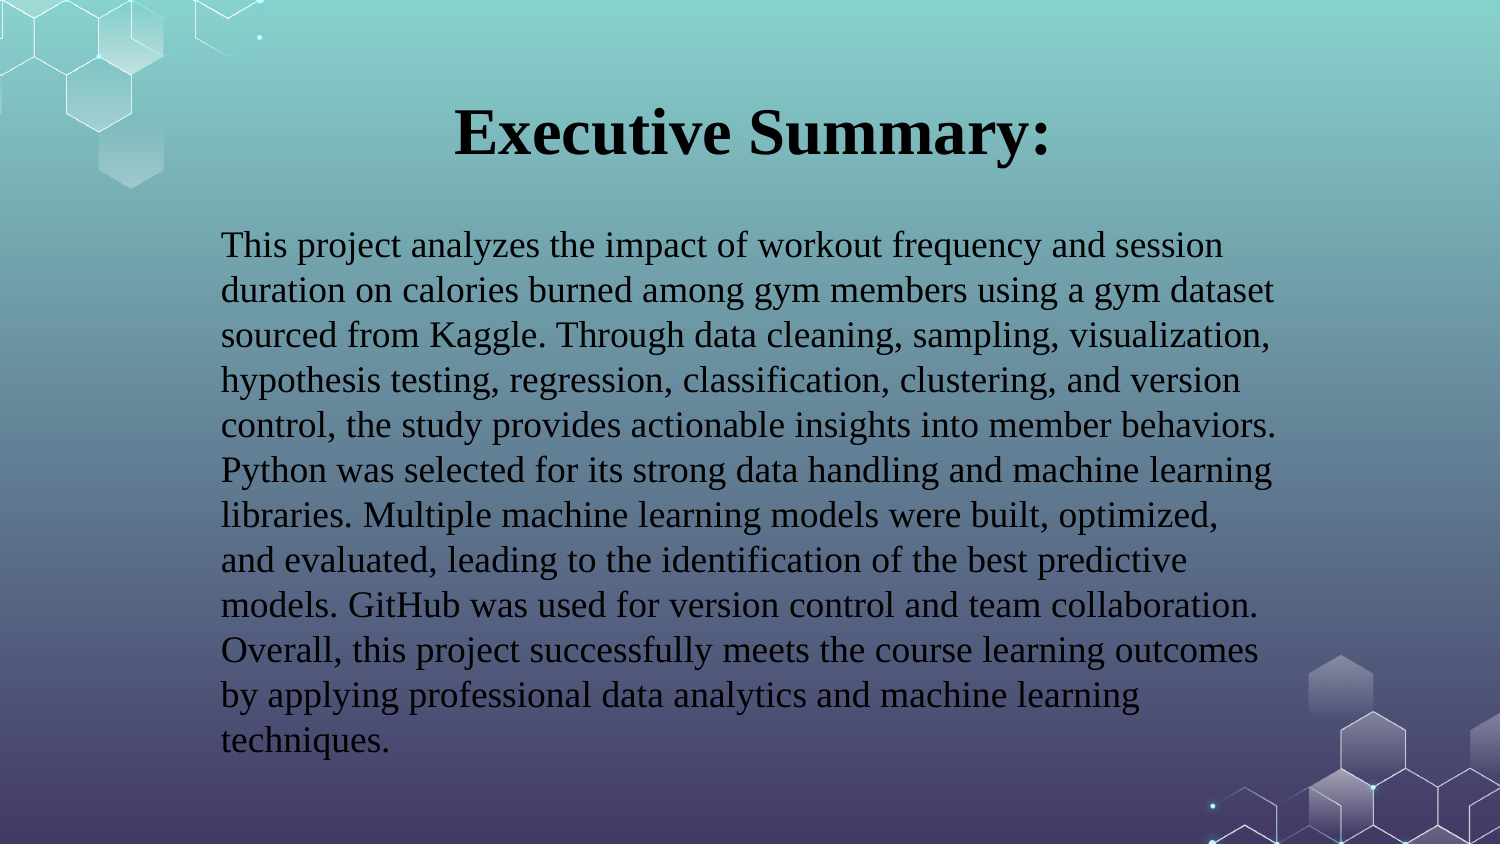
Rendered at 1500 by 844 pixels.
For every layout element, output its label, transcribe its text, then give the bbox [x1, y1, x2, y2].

picture [1190, 655, 1500, 844]
picture [0, 0, 283, 189]
title Executive Summary: [82, 72, 1426, 183]
subtitle This project analyzes the impact of workout frequency and session duration on calories burned among gym members using a gym dataset sourced from Kaggle. Through data cleaning, sampling, visualization, hypothesis testing, regression, classification, clustering, and version control, the study provides actionable insights into member behaviors. Python was selected for its strong data handling and machine learning libraries. Multiple machine learning models were built, optimized, and evaluated, leading to the identification of the best predictive models. GitHub was used for version control and team collaboration. Overall, this project successfully meets the course learning outcomes by applying professional data analytics and machine learning techniques. [205, 238, 1295, 771]
